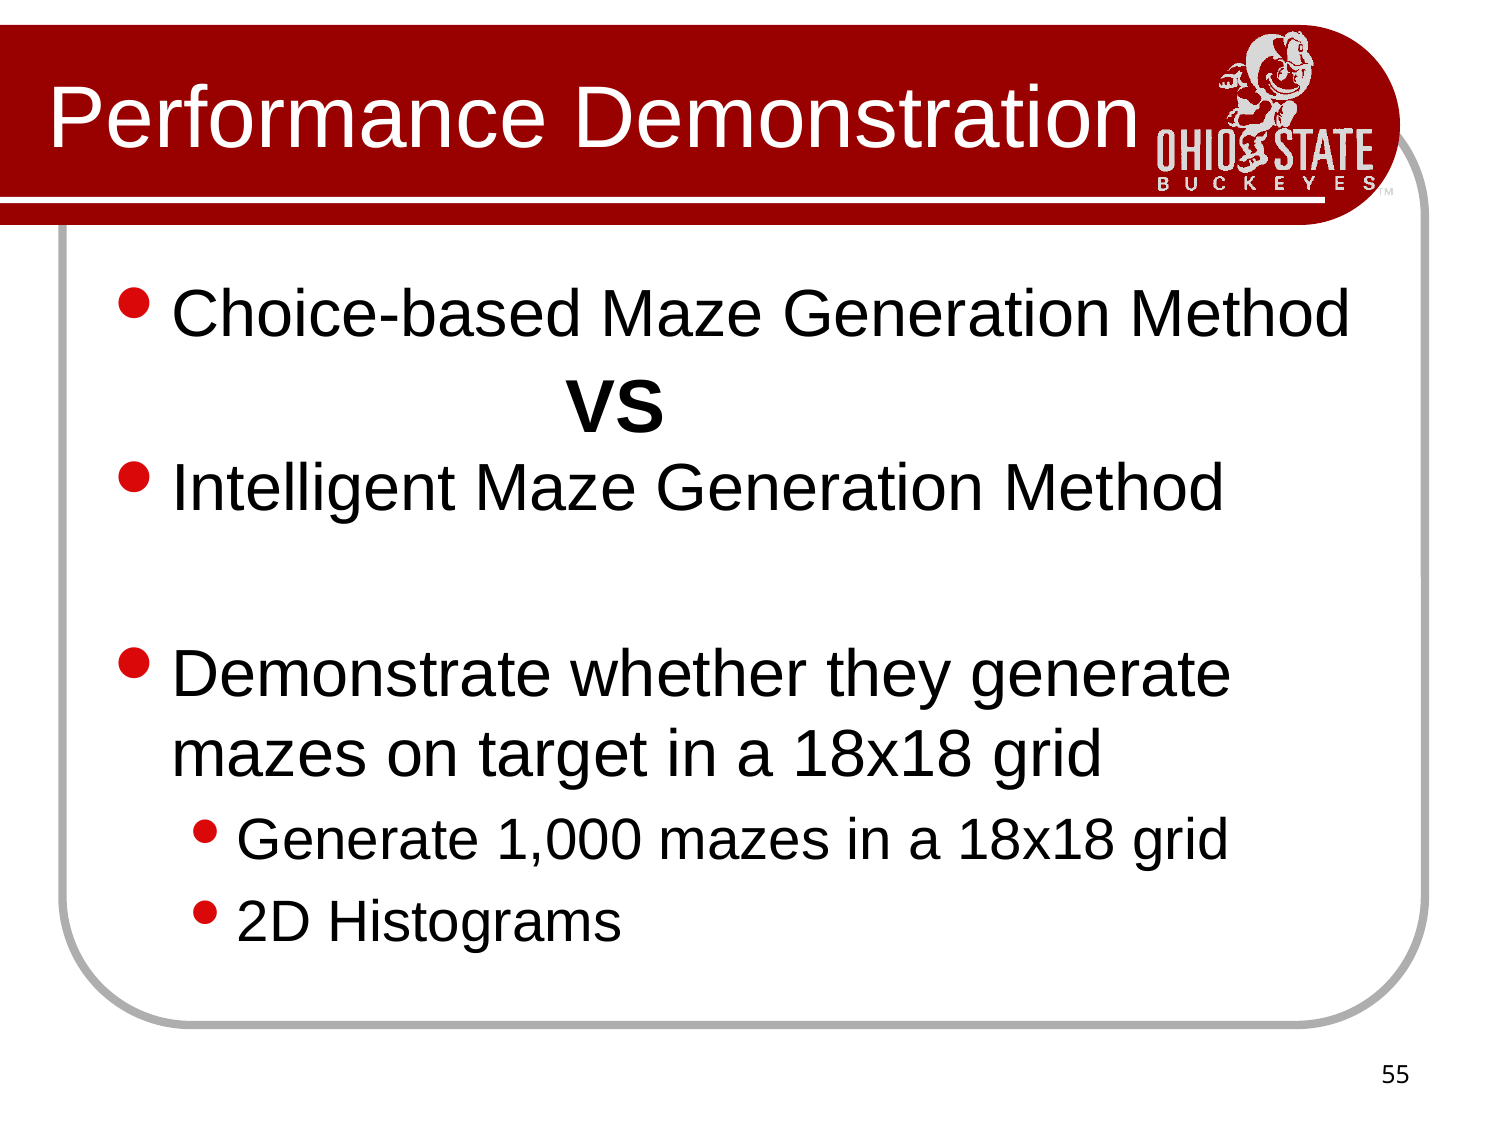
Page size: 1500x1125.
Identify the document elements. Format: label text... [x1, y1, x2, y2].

text_box VS [551, 349, 681, 455]
list Choice-based Maze Generation Method Intelligent Maze Generation Method Demonstrate whether they generate mazes on target in a 18x18 grid Generate 1,000 mazes in a 18x18 grid 2D Histograms [99, 262, 1401, 988]
title Performance Demonstration [31, 37, 1201, 188]
slide_number 55 [1074, 1024, 1426, 1101]
